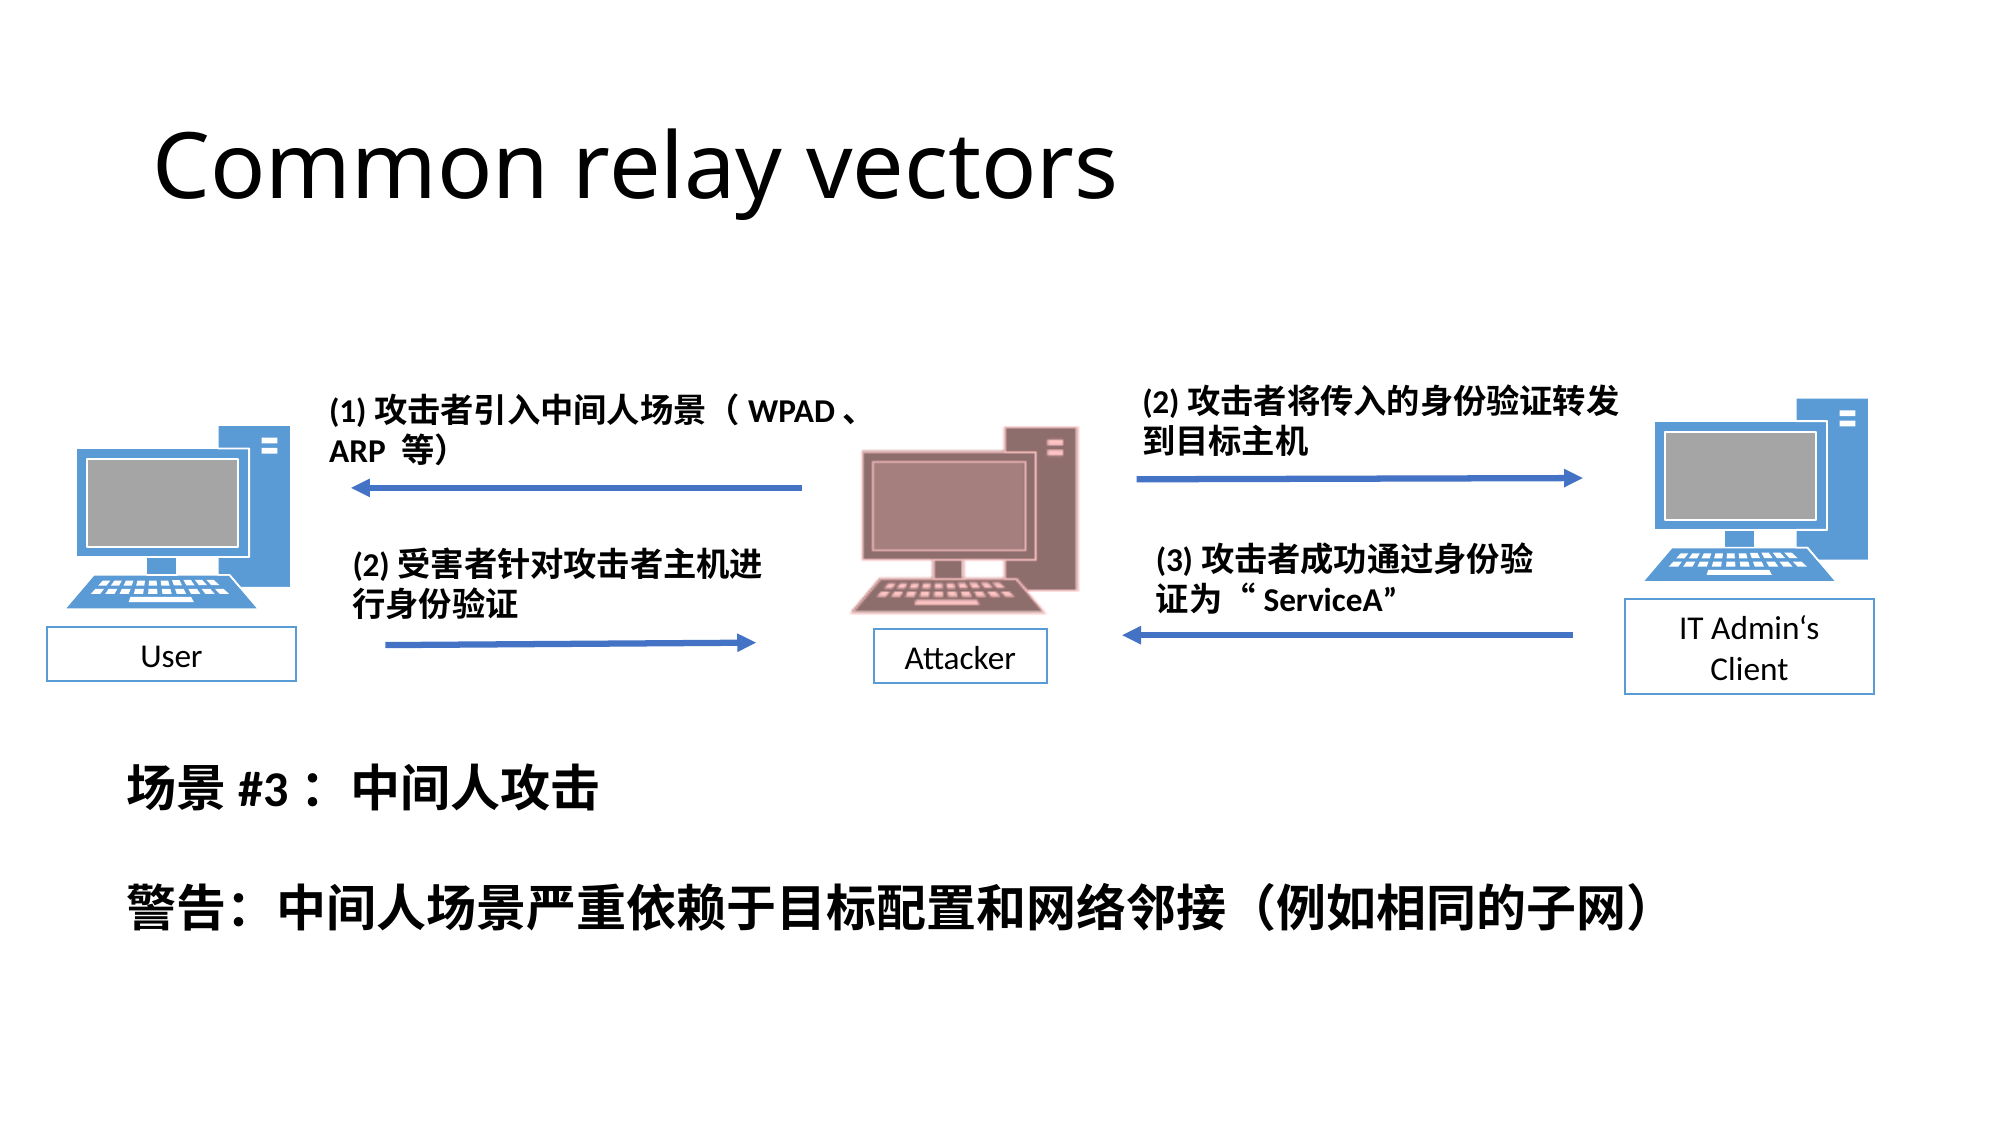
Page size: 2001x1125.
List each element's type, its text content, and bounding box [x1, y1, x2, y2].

text_box (1)攻击者引入中间人场景（WPAD、ARP 等） [314, 382, 902, 477]
text_box (2)攻击者将传入的身份验证转发到目标主机 [1127, 373, 1640, 468]
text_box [845, 423, 1082, 685]
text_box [47, 420, 296, 683]
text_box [1625, 393, 1874, 716]
text_box (2)受害者针对攻击者主机进行身份验证 [337, 535, 805, 631]
title Common relay vectors [137, 59, 1863, 278]
text_box (3)攻击者成功通过身份验证为“ServiceA” [1141, 530, 1569, 626]
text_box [385, 642, 757, 646]
text_box 场景#3：中间人攻击 警告：中间人场景严重依赖于目标配置和网络邻接（例如相同的子网） [111, 748, 1816, 944]
